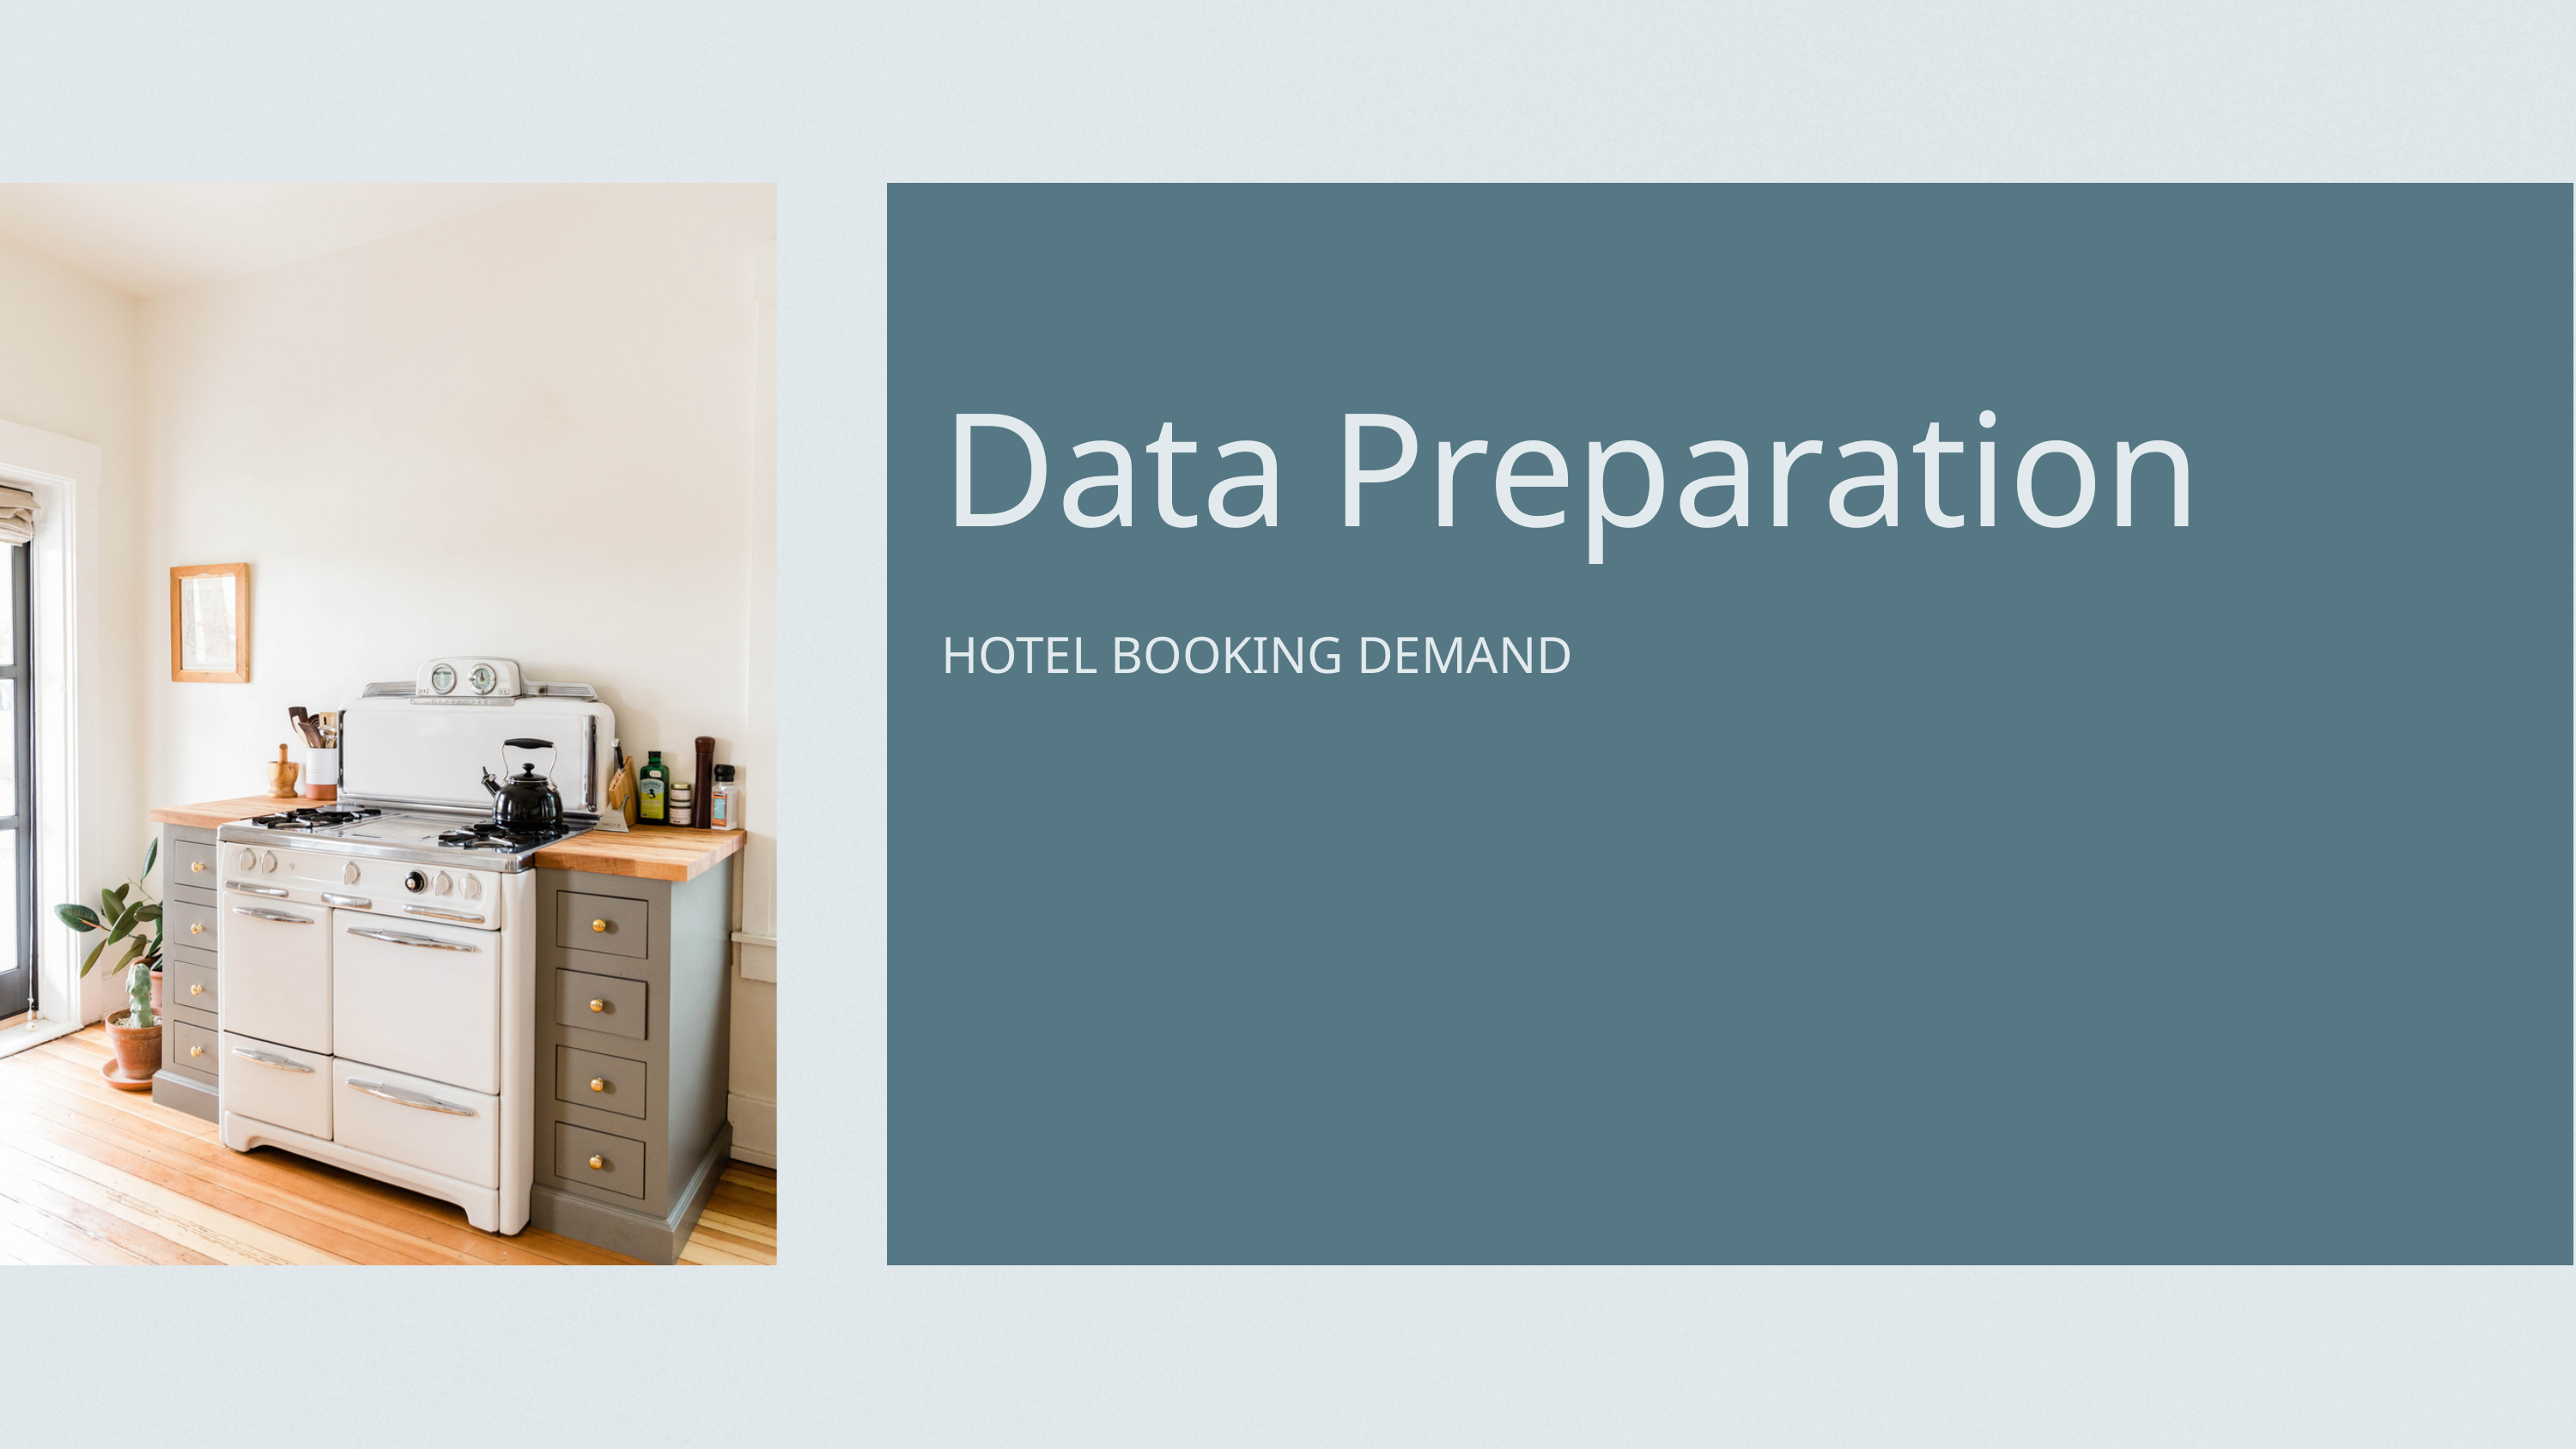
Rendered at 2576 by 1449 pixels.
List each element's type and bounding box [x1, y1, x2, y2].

text_box [0, 0, 2576, 1449]
text_box [0, 182, 777, 1266]
text_box [886, 182, 2574, 1266]
